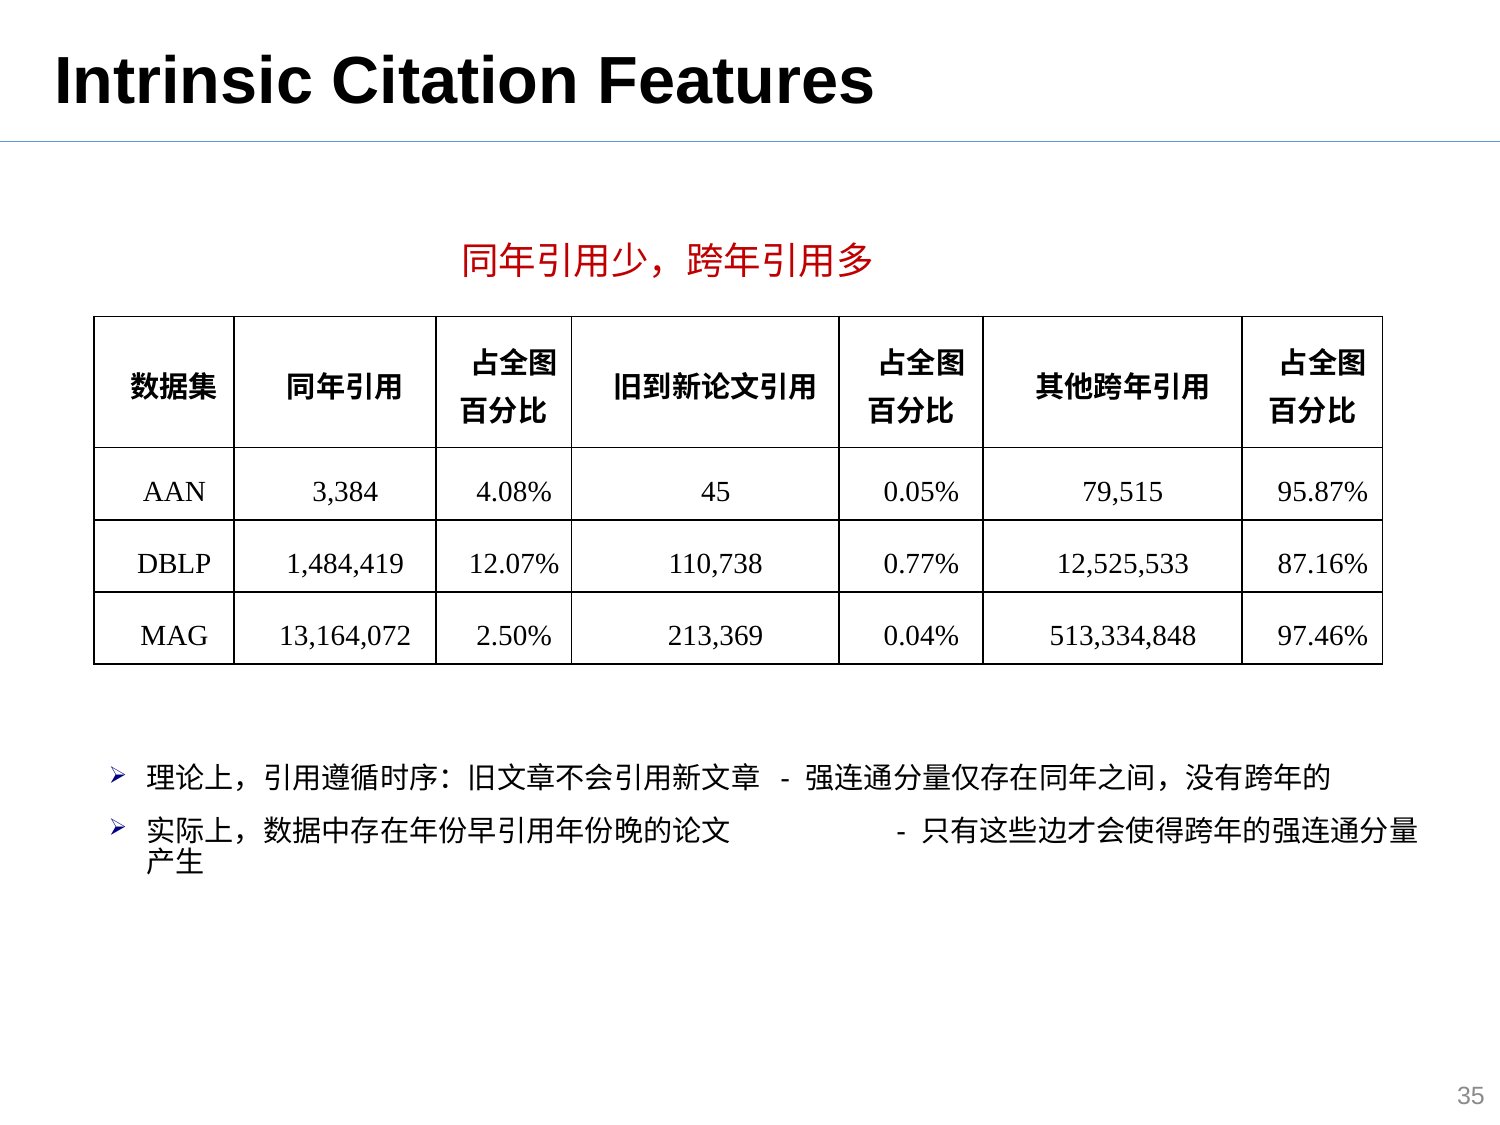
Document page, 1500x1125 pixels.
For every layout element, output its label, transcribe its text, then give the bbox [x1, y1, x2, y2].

table_header 占全图百分比 [437, 317, 571, 447]
table_cell 513,334,848 [984, 593, 1241, 663]
slide_number 35 [1162, 1065, 1500, 1125]
table_header 占全图百分比 [840, 317, 982, 447]
table_cell MAG [95, 593, 233, 663]
table_cell 45 [572, 448, 838, 519]
table_header 旧到新论文引用 [572, 317, 838, 447]
table_cell 87.16% [1243, 521, 1382, 591]
table_cell 12,525,533 [984, 521, 1241, 591]
table_cell 110,738 [572, 521, 838, 591]
table_cell 0.05% [840, 448, 982, 519]
table_cell DBLP [95, 521, 233, 591]
table_header 其他跨年引用 [984, 317, 1241, 447]
table_cell 0.04% [840, 593, 982, 663]
title Intrinsic Citation Features [39, 18, 1454, 145]
table_cell 2.50% [437, 593, 571, 663]
table_cell 95.87% [1243, 448, 1382, 519]
table_cell 1,484,419 [235, 521, 435, 591]
table_cell 79,515 [984, 448, 1241, 519]
table_cell 3,384 [235, 448, 435, 519]
table_cell 4.08% [437, 448, 571, 519]
text_box 同年引用少，跨年引用多 [446, 234, 985, 290]
table_cell AAN [95, 448, 233, 519]
table_header 占全图百分比 [1243, 317, 1382, 447]
table_cell 12.07% [437, 521, 571, 591]
table_header 数据集 [95, 317, 233, 447]
list 理论上，引用遵循时序：旧文章不会引用新文章 - 强连通分量仅存在同年之间，没有跨年的 实际上，数据中存在年份早引用年份晚的论文 - 只有这些边才会使得跨年的强连通分量产生 [93, 756, 1449, 856]
table_cell 97.46% [1243, 593, 1382, 663]
table_header 同年引用 [235, 317, 435, 447]
table_cell 213,369 [572, 593, 838, 663]
table_cell 0.77% [840, 521, 982, 591]
table_cell 13,164,072 [235, 593, 435, 663]
